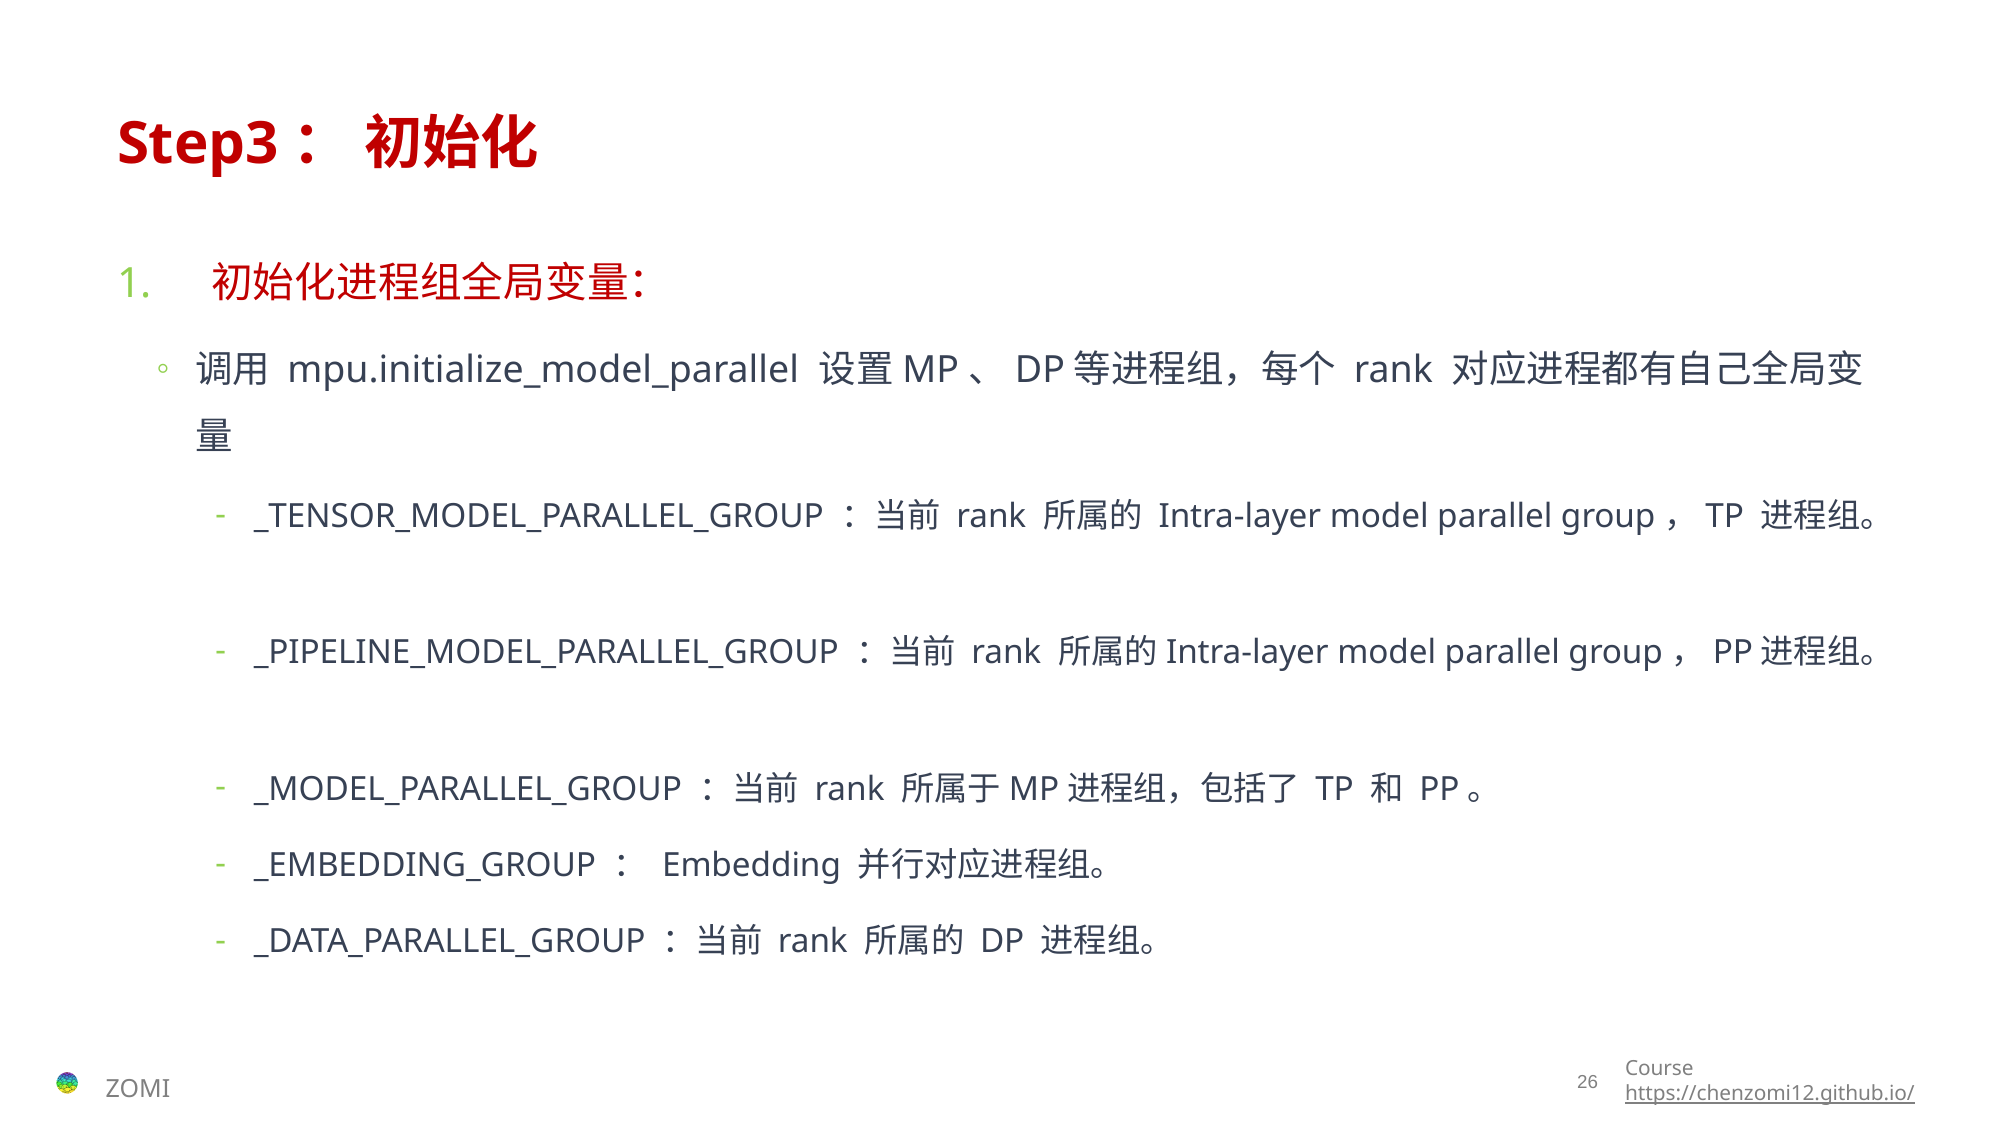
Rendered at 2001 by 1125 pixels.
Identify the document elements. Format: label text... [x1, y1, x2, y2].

title Step3： 初始化 [102, 91, 1901, 189]
list 初始化进程组全局变量： 调用 mpu.initialize_model_parallel 设置MP、DP等进程组，每个 rank 对应进程都有自己全局变量 _TENSOR_MODEL_PARALLEL_GROUP ：当前 rank 所属的 Intra-layer model parallel group，TP 进程组。 _PIPELINE_MODEL_PARALLEL_GROUP ：当前 rank 所属的Intra-layer model parallel group，PP进程组。 _MODEL_PARALLEL_GROUP ：当前 rank 所属于MP进程组，包括了 TP 和 PP。 _EMBEDDING_GROUP ： Embedding 并行对应进程组。 _DATA_PARALLEL_GROUP ：当前 rank 所属的 DP 进程组。 [102, 223, 1901, 1043]
picture [57, 1073, 77, 1093]
